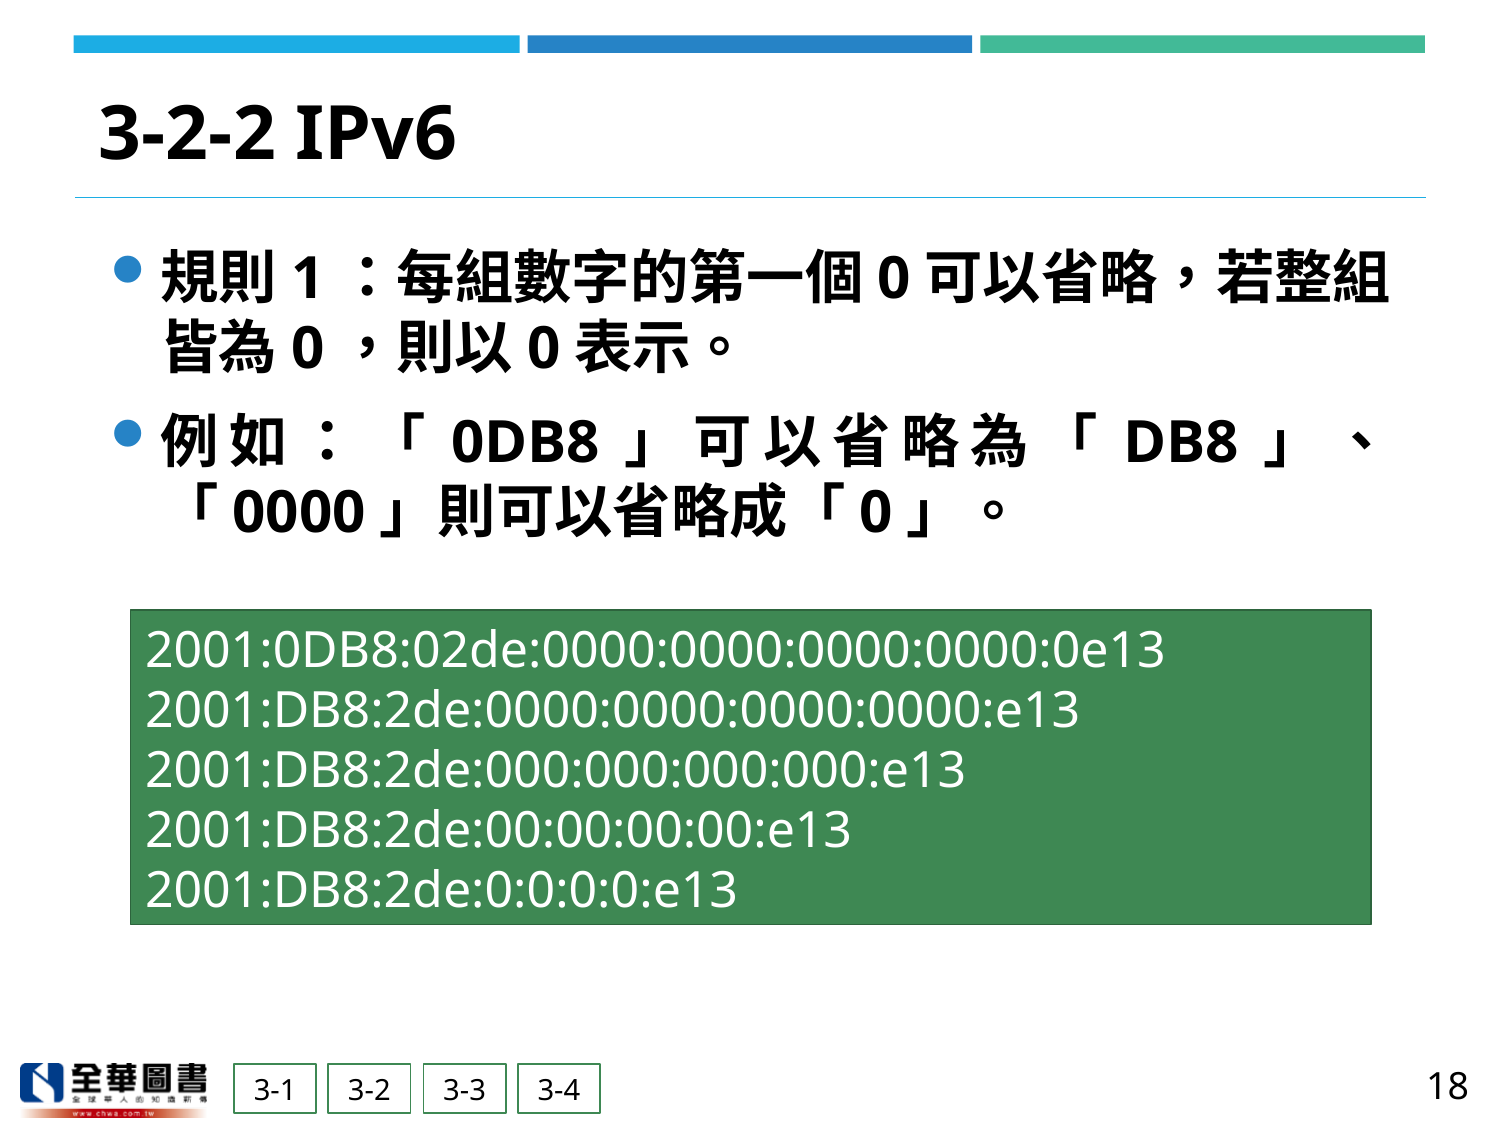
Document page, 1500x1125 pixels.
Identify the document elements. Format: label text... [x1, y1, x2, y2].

text_box 2001:0DB8:02de:0000:0000:0000:0000:0e13 2001:DB8:2de:0000:0000:0000:0000:e13 2001:DB8:2de:000:000:000:000:e13 2001:DB8:2de:00:00:00:00:e13 2001:DB8:2de:0:0:0:0:e13 [130, 609, 1372, 925]
picture [20, 1063, 207, 1118]
list 規則1：每組數字的第一個0可以省略，若整組皆為0，則以0表示。 例如：「0DB8」可以省略為「DB8」、「0000」則可以省略成「0」。 [95, 232, 1406, 1035]
slide_number 18 [1357, 1057, 1484, 1118]
title 3-2-2 IPv6 [83, 68, 1406, 191]
